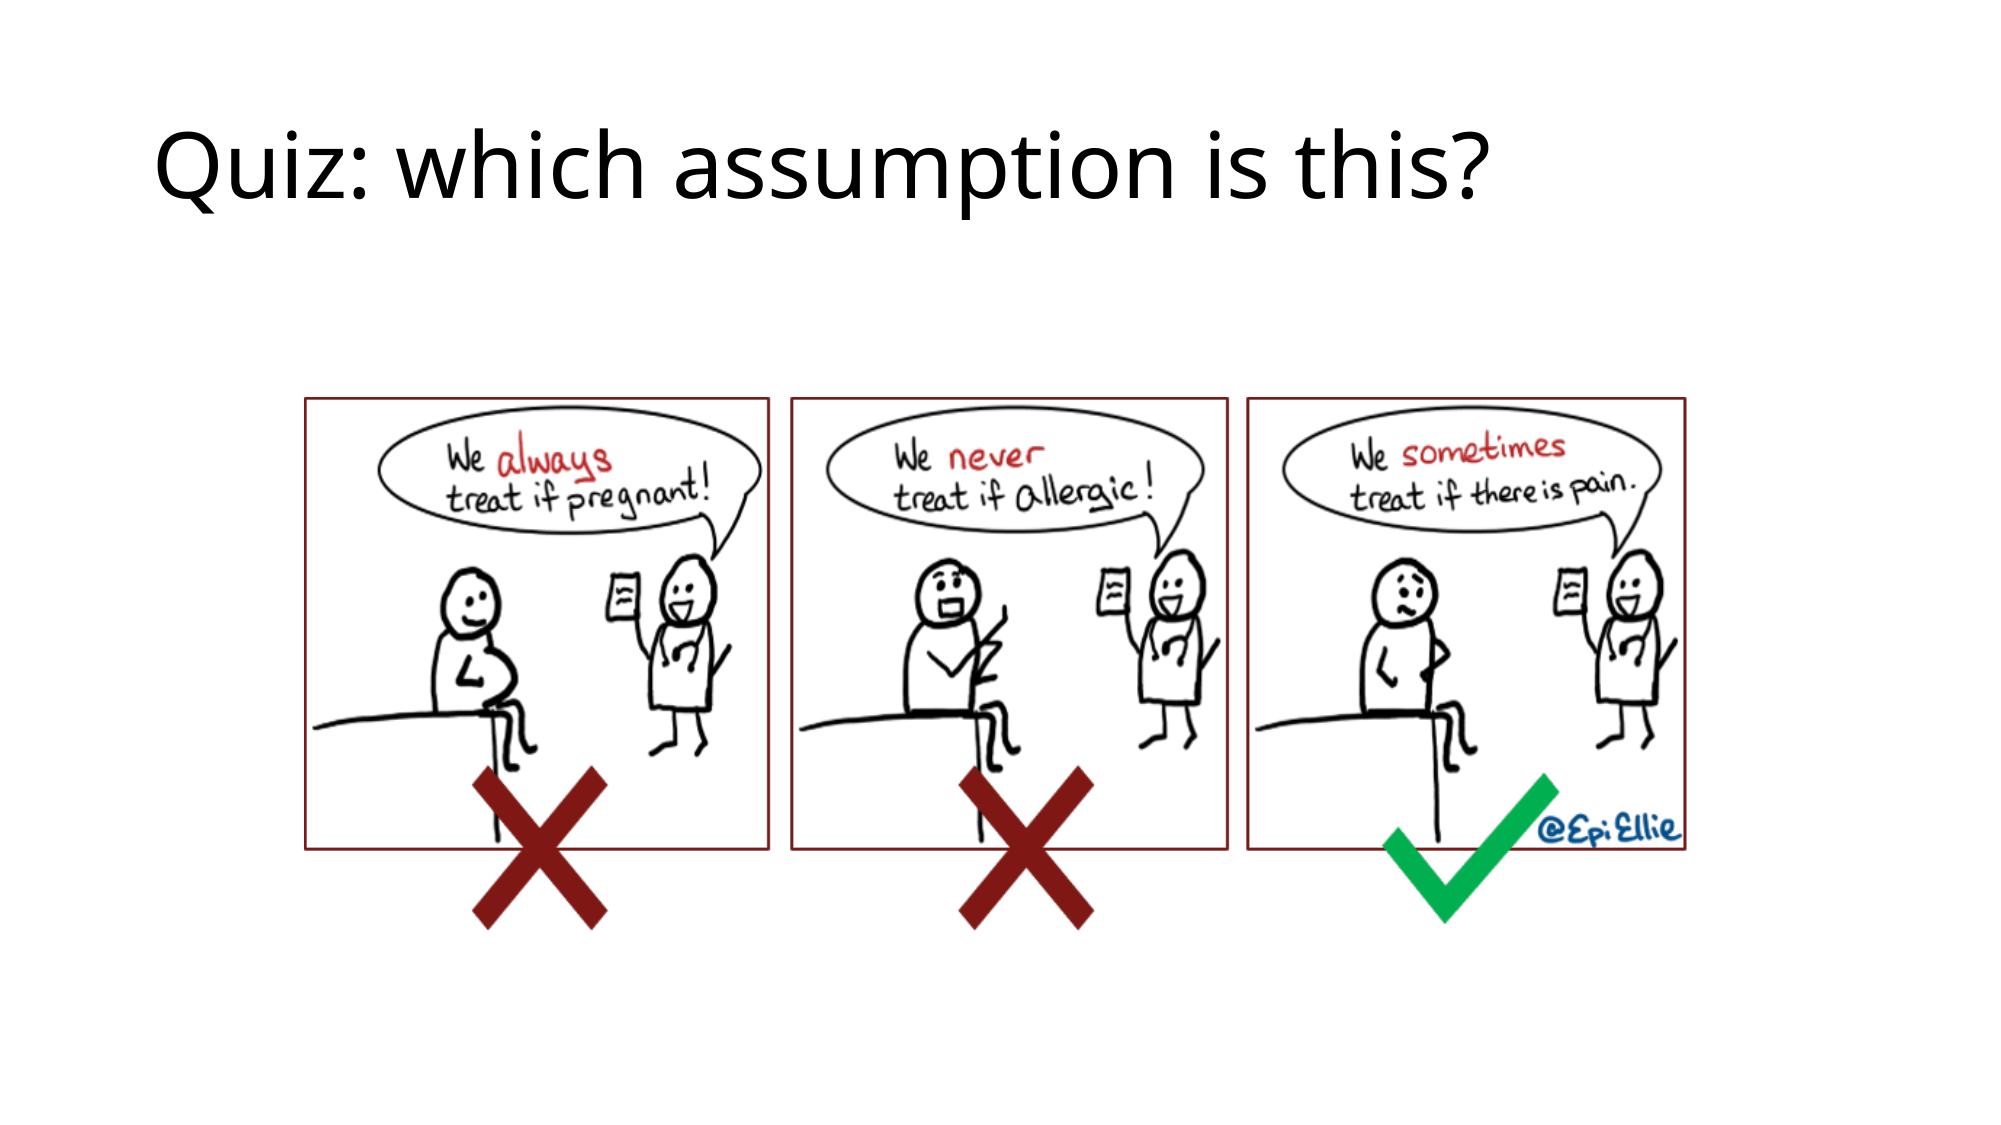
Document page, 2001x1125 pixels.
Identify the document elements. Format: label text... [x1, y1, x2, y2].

picture [304, 397, 1691, 960]
title Quiz: which assumption is this? [137, 59, 1863, 278]
